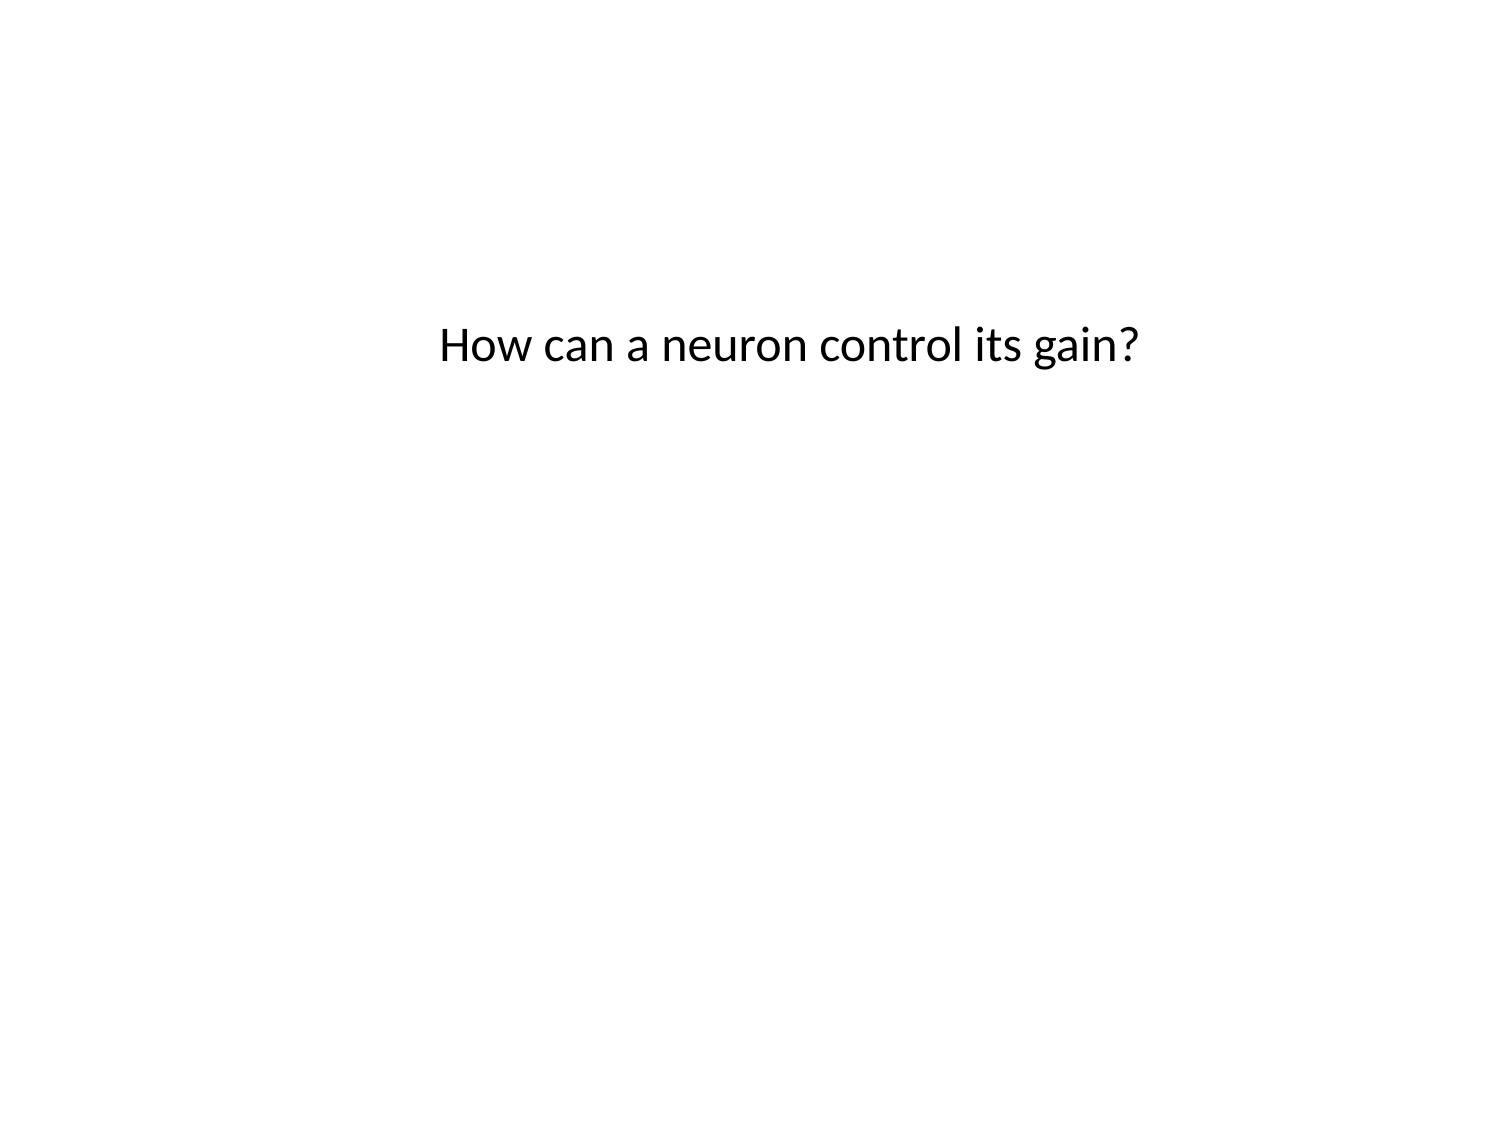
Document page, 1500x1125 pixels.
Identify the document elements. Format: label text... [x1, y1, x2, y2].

text_box How can a neuron control its gain? [424, 303, 1157, 379]
